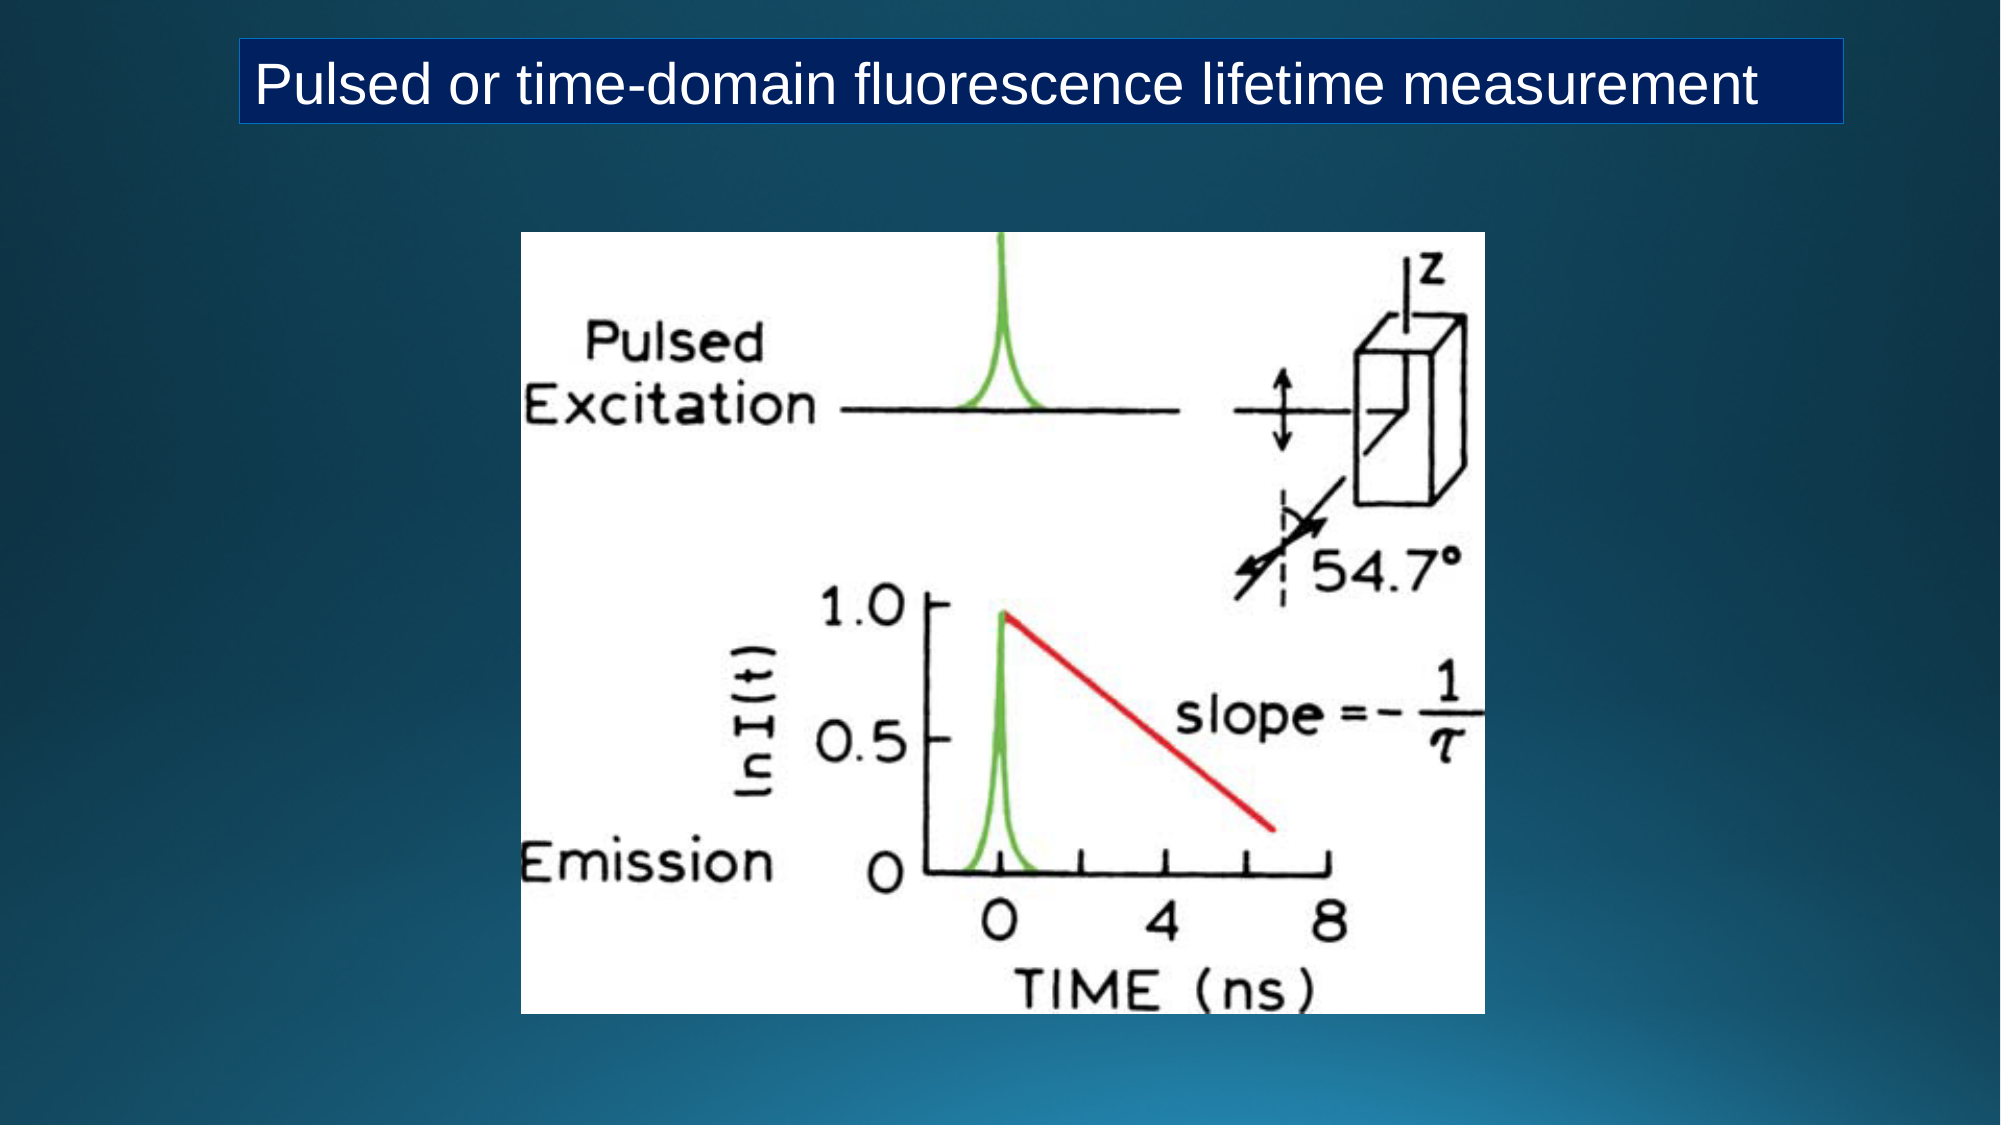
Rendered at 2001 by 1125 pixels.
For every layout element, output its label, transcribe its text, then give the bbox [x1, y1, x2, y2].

picture [0, 0, 2001, 1125]
text_box Pulsed or time-domain fluorescence lifetime measurement [239, 38, 1844, 124]
